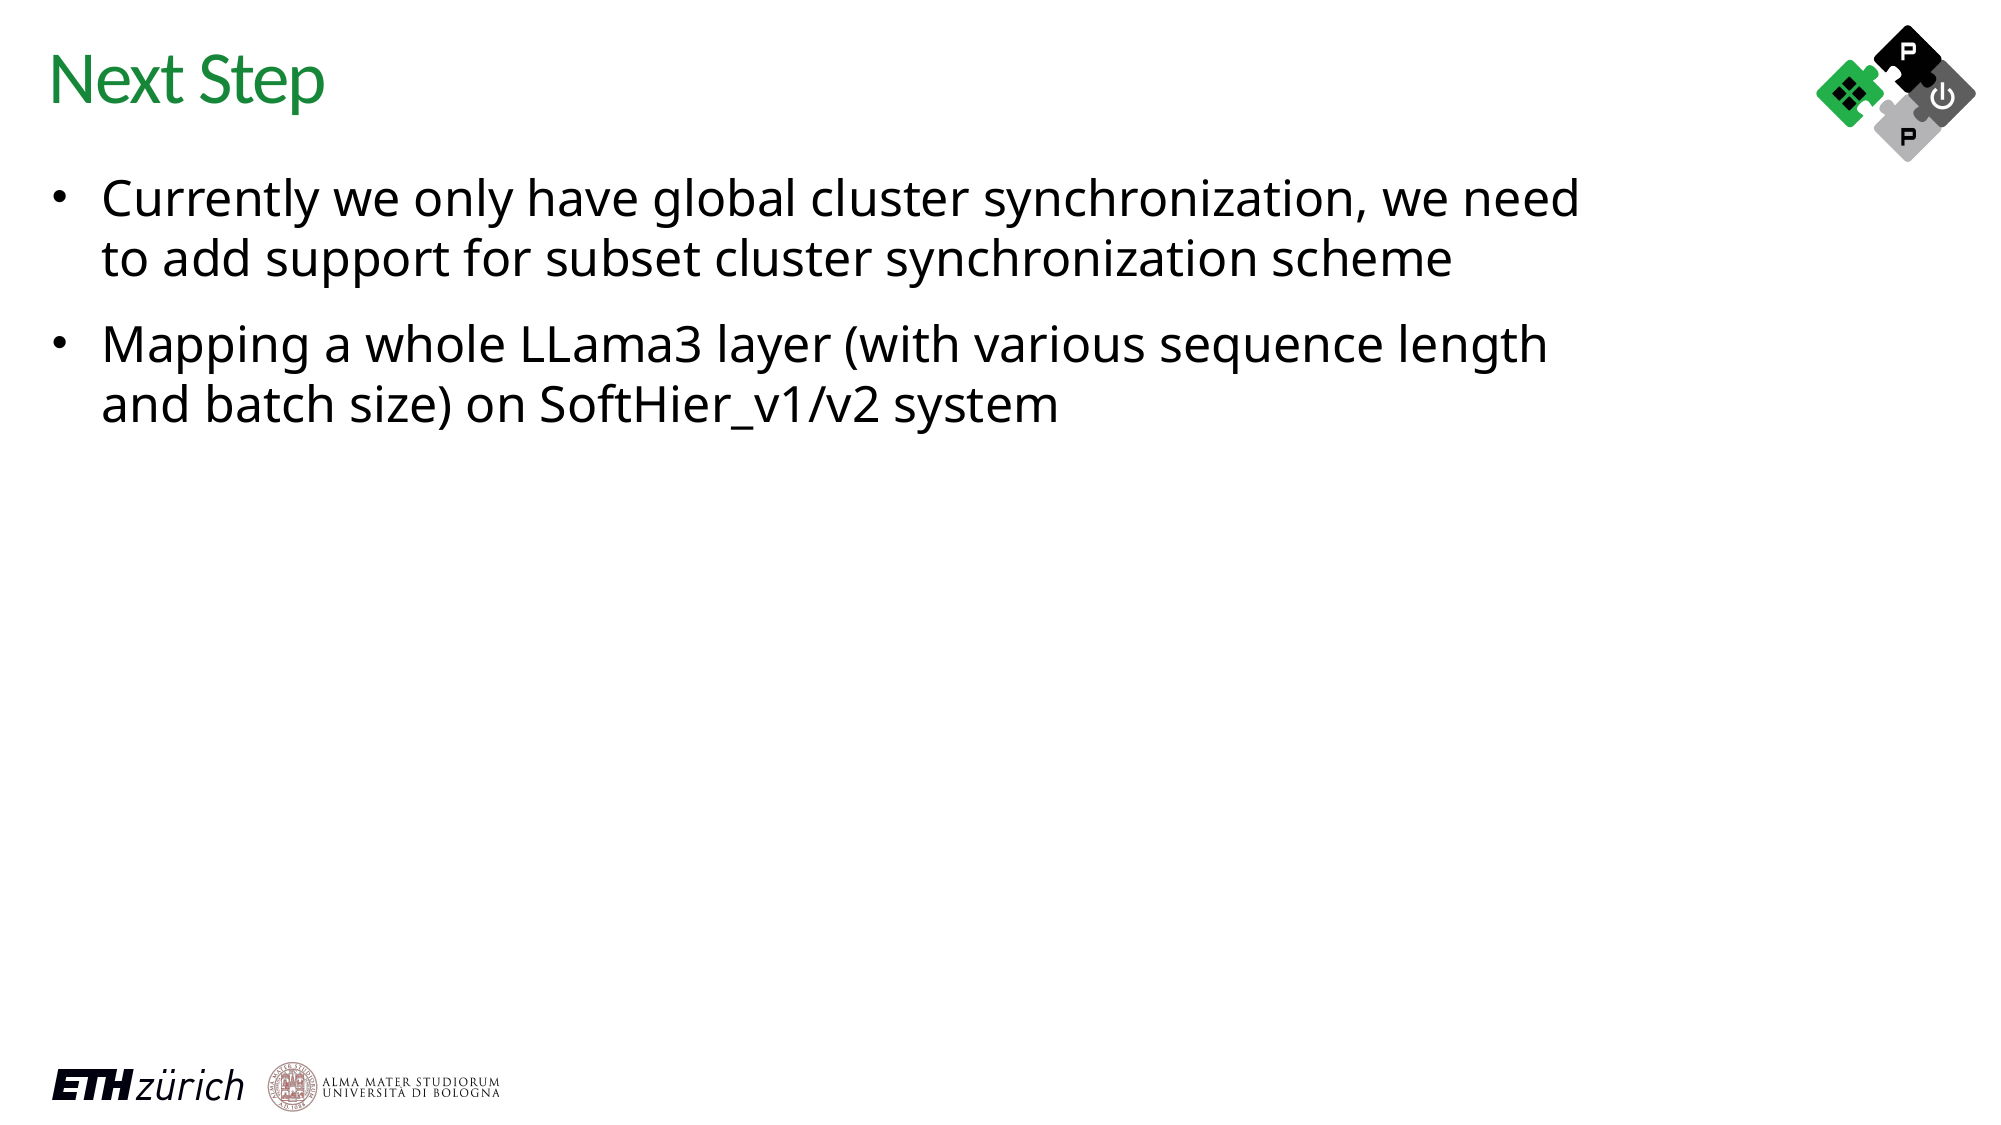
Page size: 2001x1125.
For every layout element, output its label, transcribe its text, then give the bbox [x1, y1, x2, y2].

text_box Next Step [49, 27, 1959, 130]
picture [51, 1069, 244, 1101]
picture [266, 1062, 319, 1113]
picture [322, 1074, 500, 1097]
text_box Currently we only have global cluster synchronization, we need to add support for subset cluster synchronization scheme Mapping a whole LLama3 layer (with various sequence length and batch size) on SoftHier_v1/v2 system [51, 158, 1620, 1002]
picture [1815, 24, 1977, 163]
